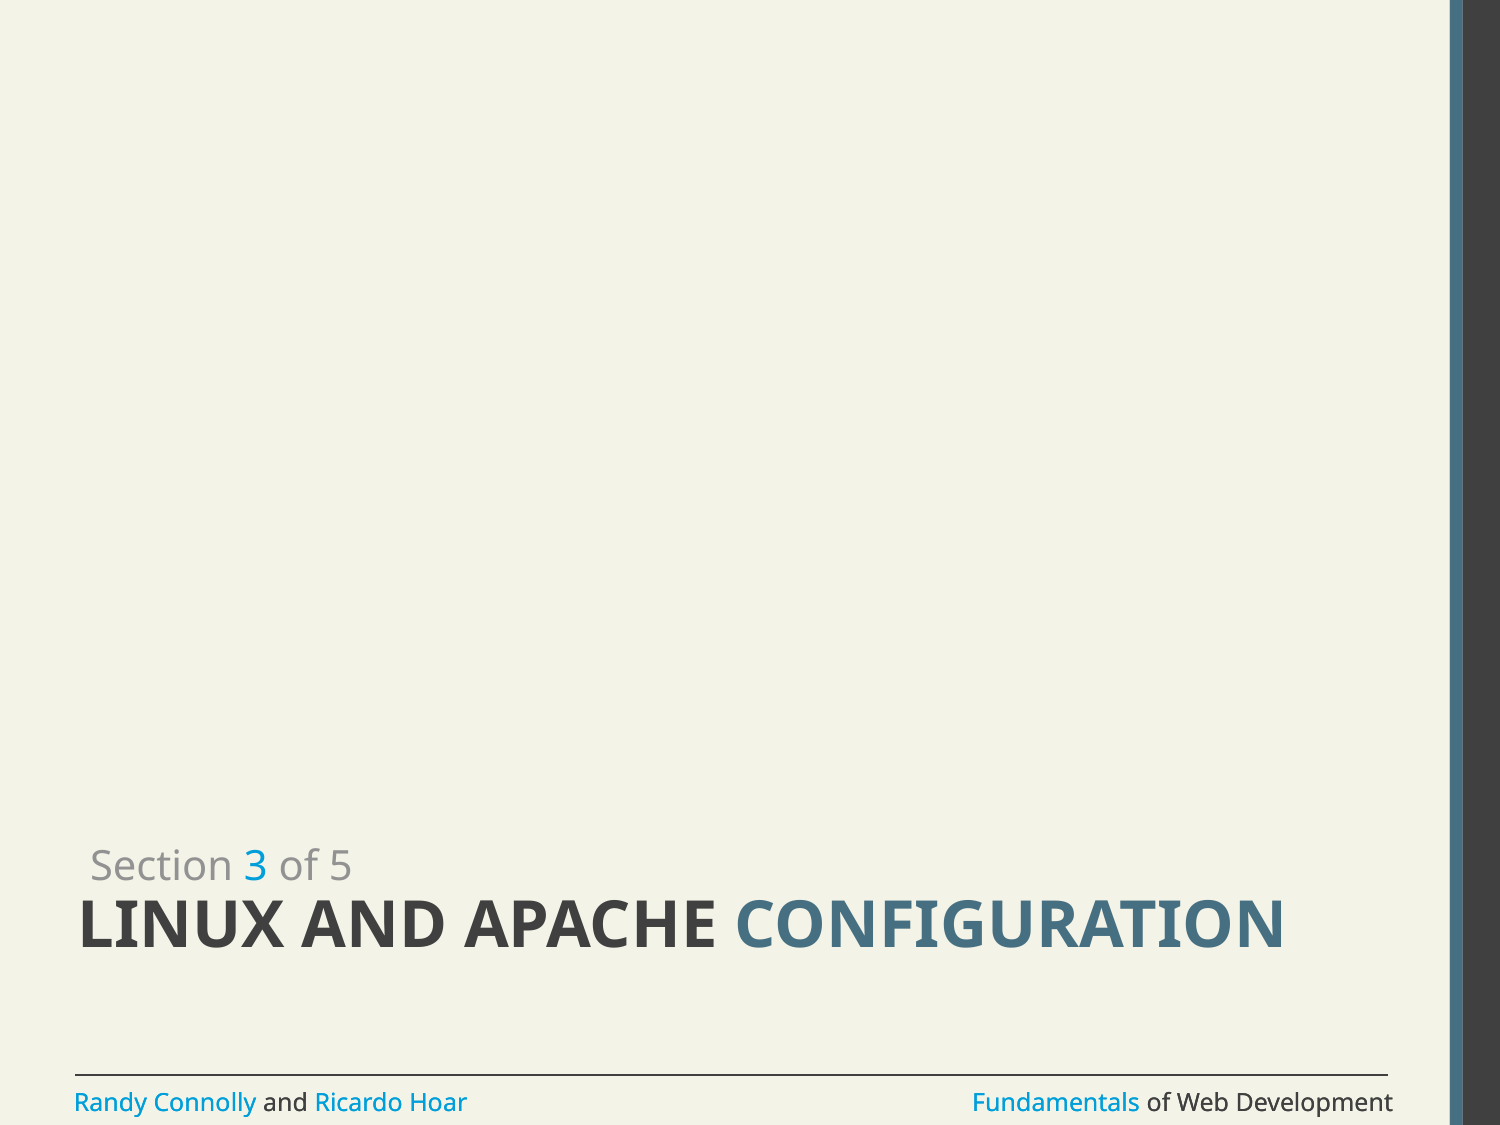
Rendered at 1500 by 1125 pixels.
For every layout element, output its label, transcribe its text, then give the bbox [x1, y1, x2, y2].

title Linux and Apache Configuration [62, 875, 1381, 1013]
list Section 3 of 5 [75, 650, 1350, 897]
